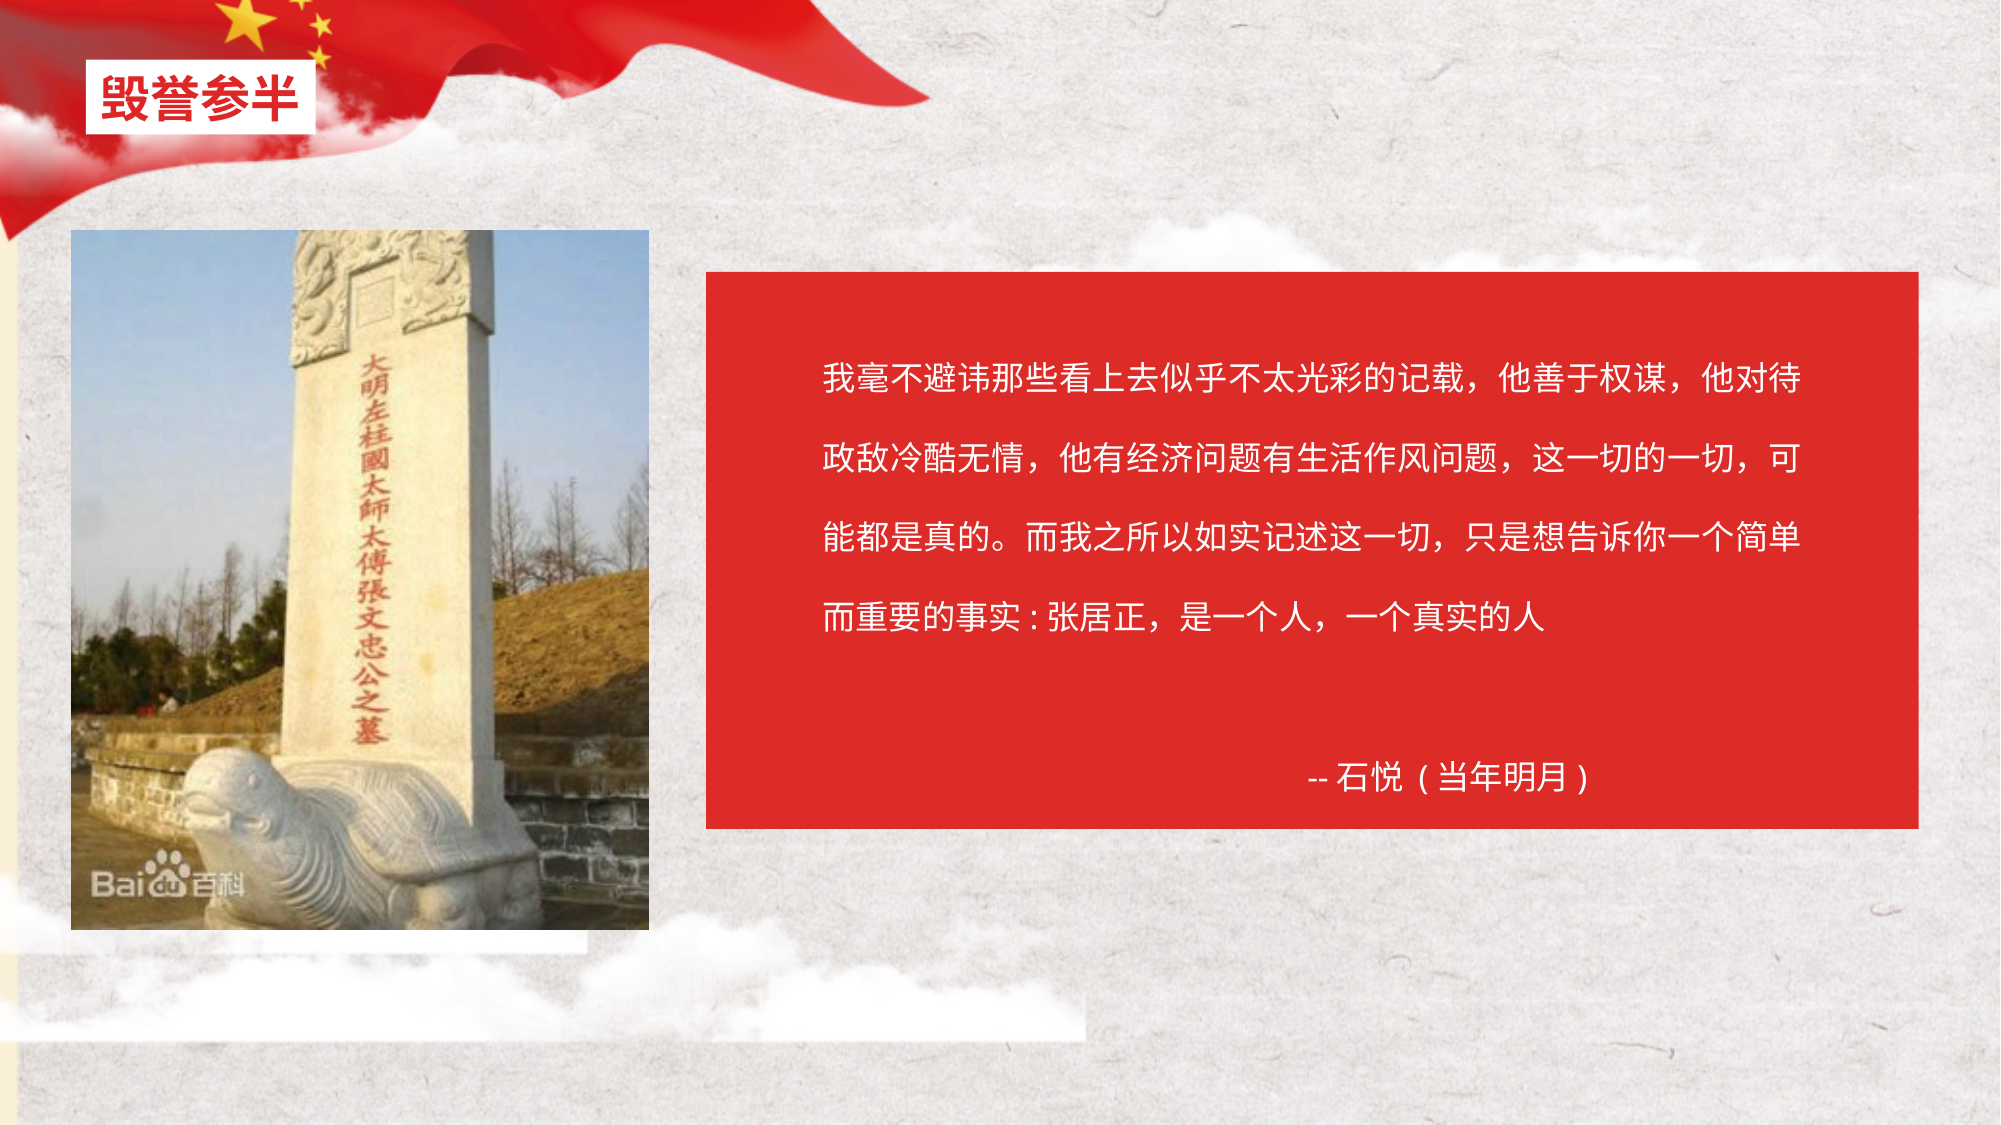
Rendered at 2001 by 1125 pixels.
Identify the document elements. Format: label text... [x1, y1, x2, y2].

text_box [705, 271, 1920, 830]
picture [0, 0, 2001, 1125]
text_box 毁誉参半 [85, 59, 316, 135]
text_box 我毫不避讳那些看上去似乎不太光彩的记载，他善于权谋，他对待政敌冷酷无情，他有经济问题有生活作风问题，这一切的一切，可能都是真的。而我之所以如实记述这一切，只是想告诉你一个简单而重要的事实:张居正，是一个人，一个真实的人 --石悦 (当年明月) [822, 317, 1803, 797]
